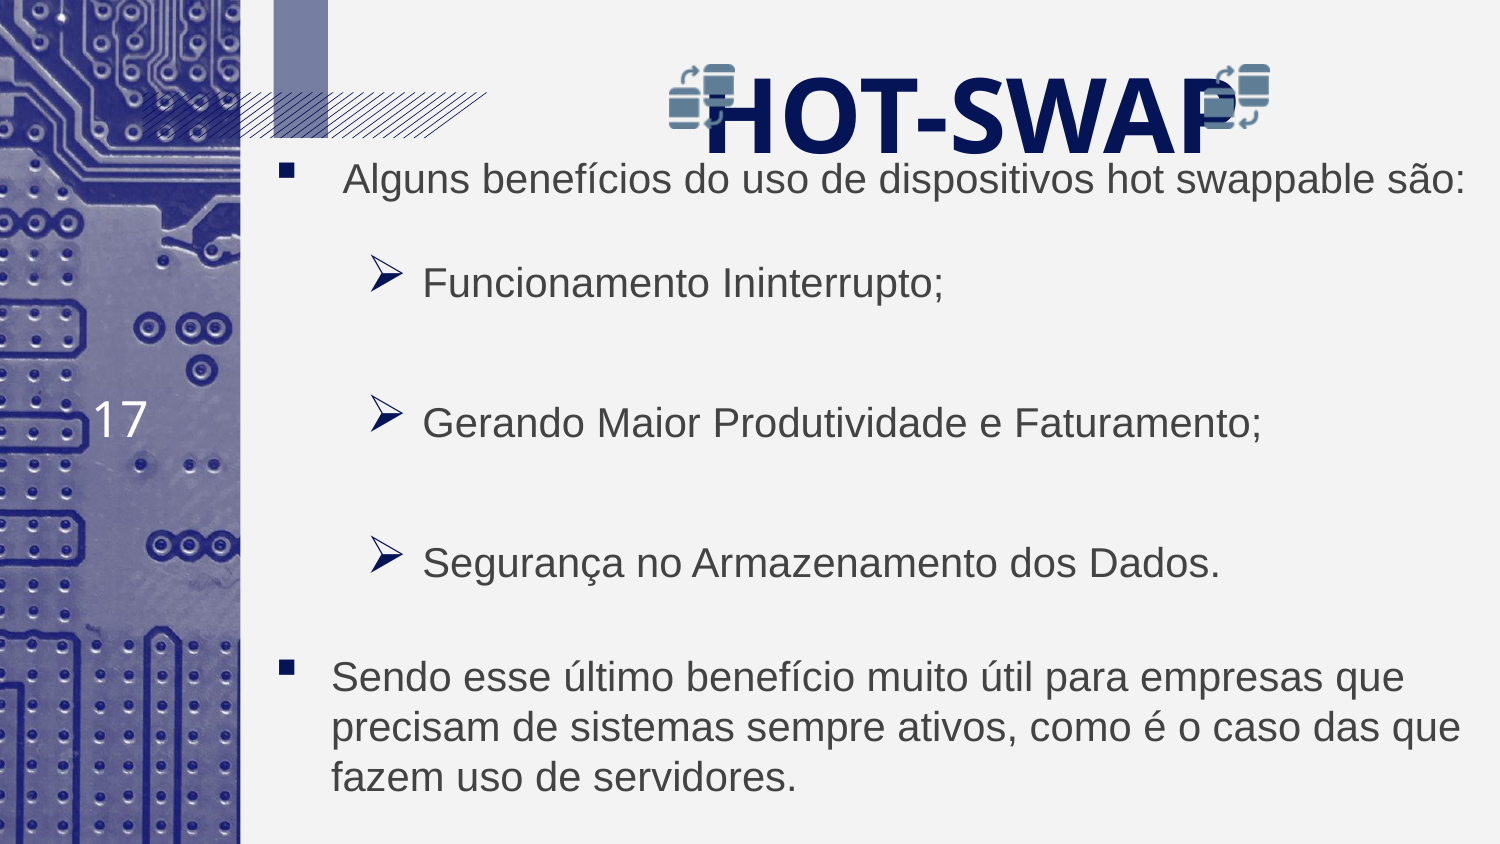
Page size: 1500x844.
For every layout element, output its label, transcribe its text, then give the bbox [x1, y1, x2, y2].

picture [1204, 64, 1270, 129]
picture [0, 0, 241, 844]
picture [668, 64, 735, 129]
text_box Alguns benefícios do uso de dispositivos hot swappable são: Funcionamento Ininterrupto; Gerando Maior Produtividade e Faturamento; Segurança no Armazenamento dos Dados. Sendo esse último benefício muito útil para empresas que precisam de sistemas sempre ativos, como é o caso das que fazem uso de servidores. [260, 144, 1493, 844]
text_box HOT-SWAP [376, 41, 1500, 182]
slide_number 17 [75, 389, 166, 455]
